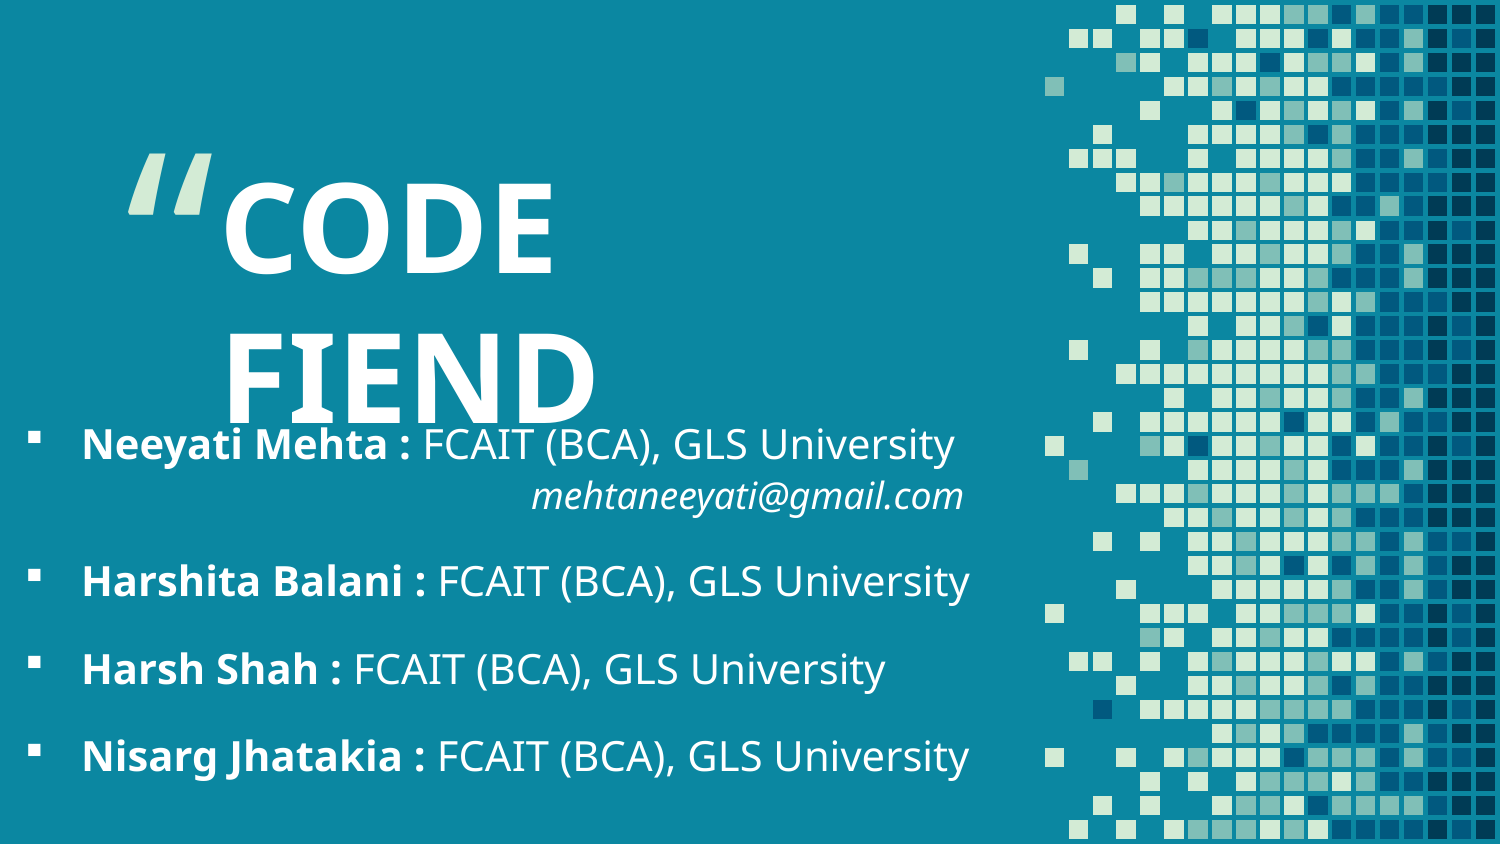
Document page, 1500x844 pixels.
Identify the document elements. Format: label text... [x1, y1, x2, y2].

text_box CODE FIEND [204, 140, 877, 456]
list Neeyati Mehta : FCAIT (BCA), GLS University mehtaneeyati@gmail.com Harshita Balani : FCAIT (BCA), GLS University Harsh Shah : FCAIT (BCA), GLS University Nisarg Jhatakia : FCAIT (BCA), GLS University [9, 402, 1030, 844]
